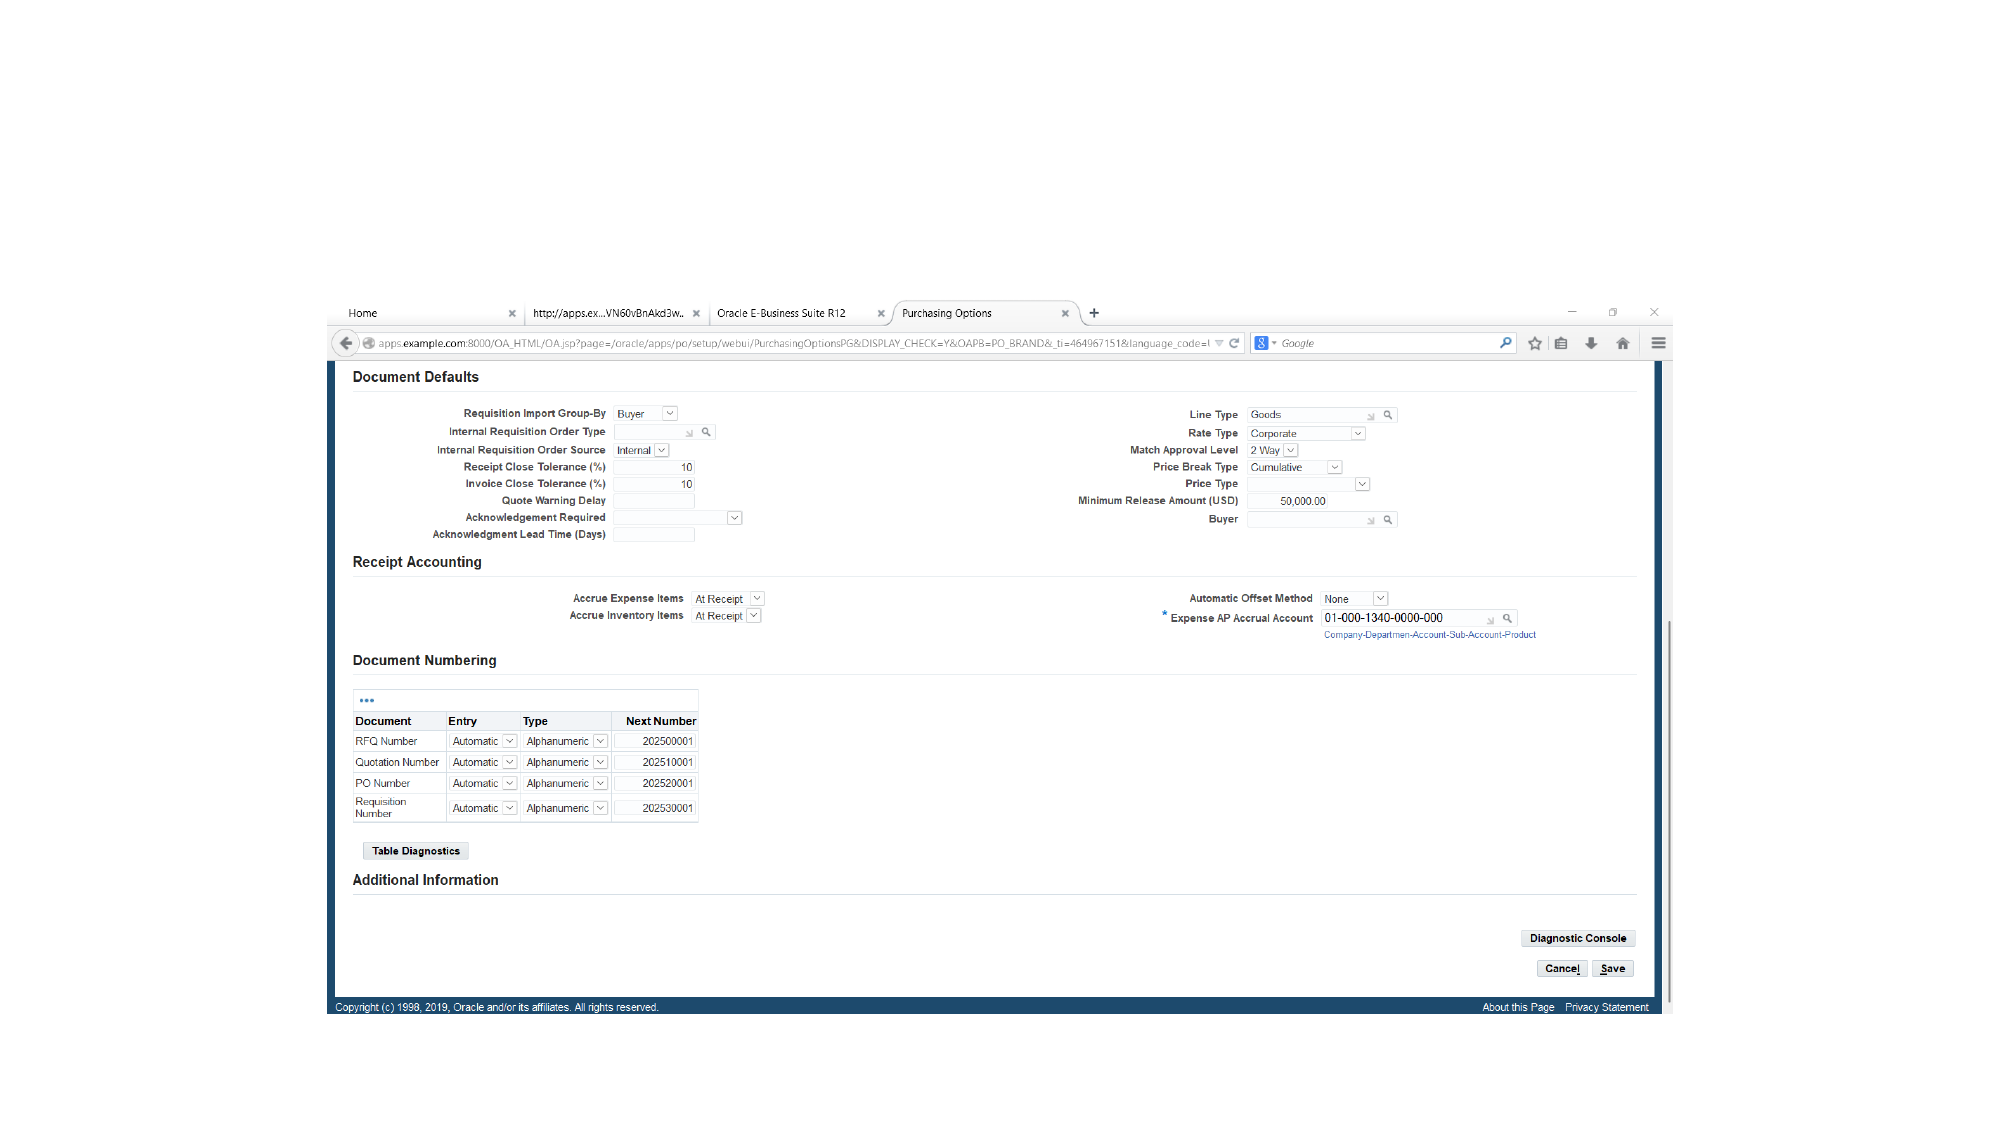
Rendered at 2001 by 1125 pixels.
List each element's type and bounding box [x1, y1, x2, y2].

list [327, 299, 1673, 1014]
